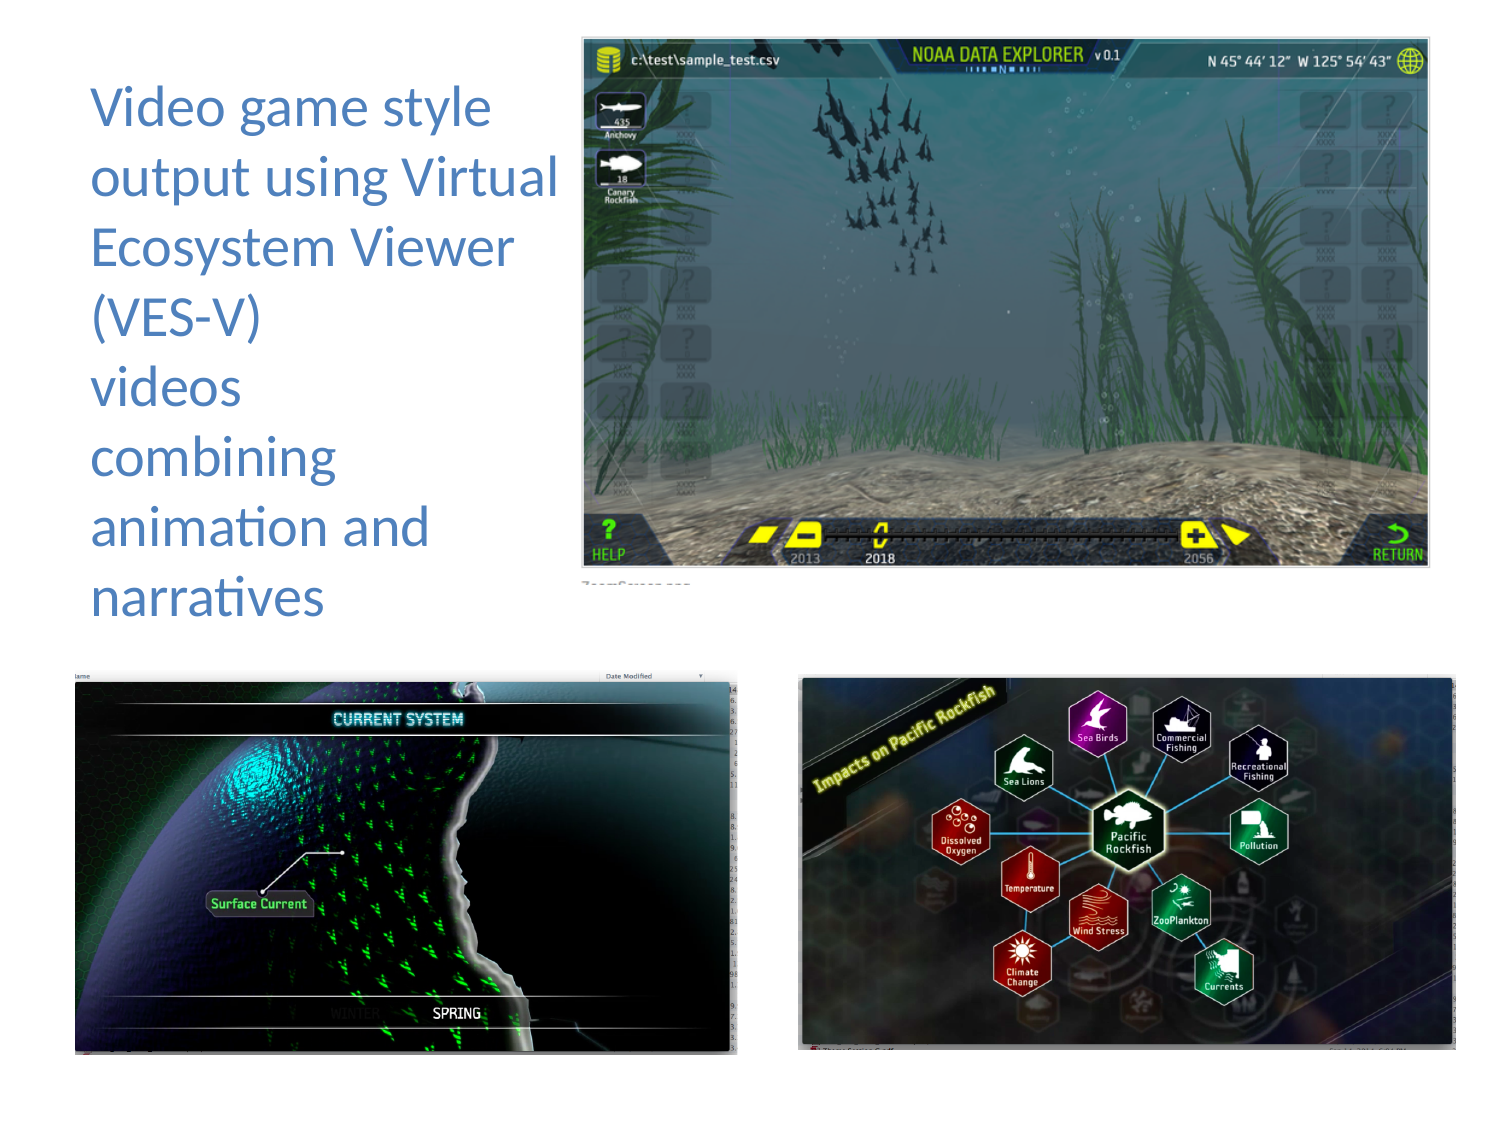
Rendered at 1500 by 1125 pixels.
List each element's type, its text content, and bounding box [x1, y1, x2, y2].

picture [74, 670, 738, 1055]
picture [797, 674, 1456, 1050]
title Video game style output using Virtual Ecosystem Viewer (VES-V) videos combining animation and narratives [75, 128, 556, 569]
picture [561, 27, 1452, 585]
